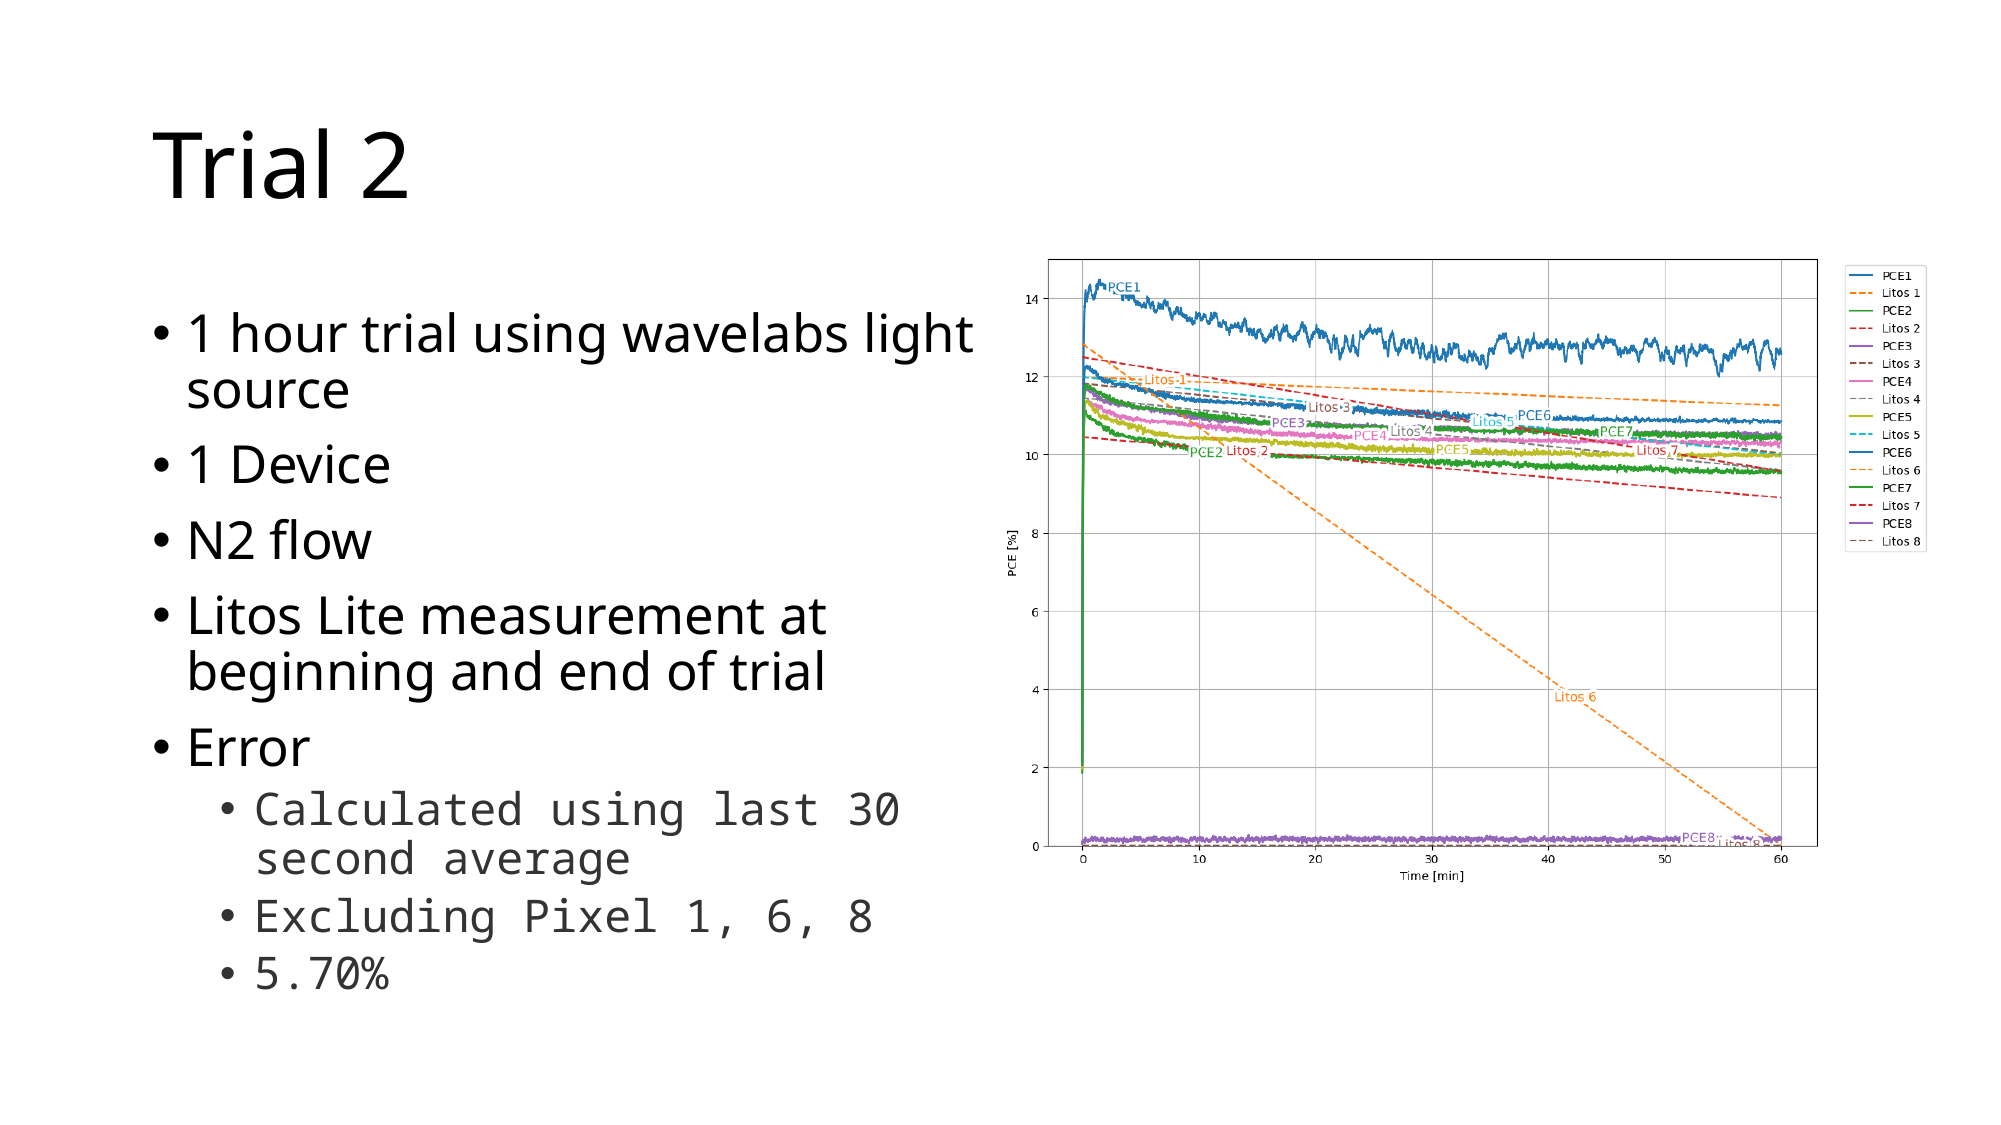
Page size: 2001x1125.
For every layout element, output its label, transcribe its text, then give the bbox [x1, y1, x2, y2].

picture [999, 250, 1934, 891]
list 1 hour trial using wavelabs light source 1 Device N2 flow Litos Lite measurement at beginning and end of trial Error Calculated using last 30 second average Excluding Pixel 1, 6, 8 5.70% [137, 299, 1000, 1014]
title Trial 2 [137, 59, 1863, 278]
